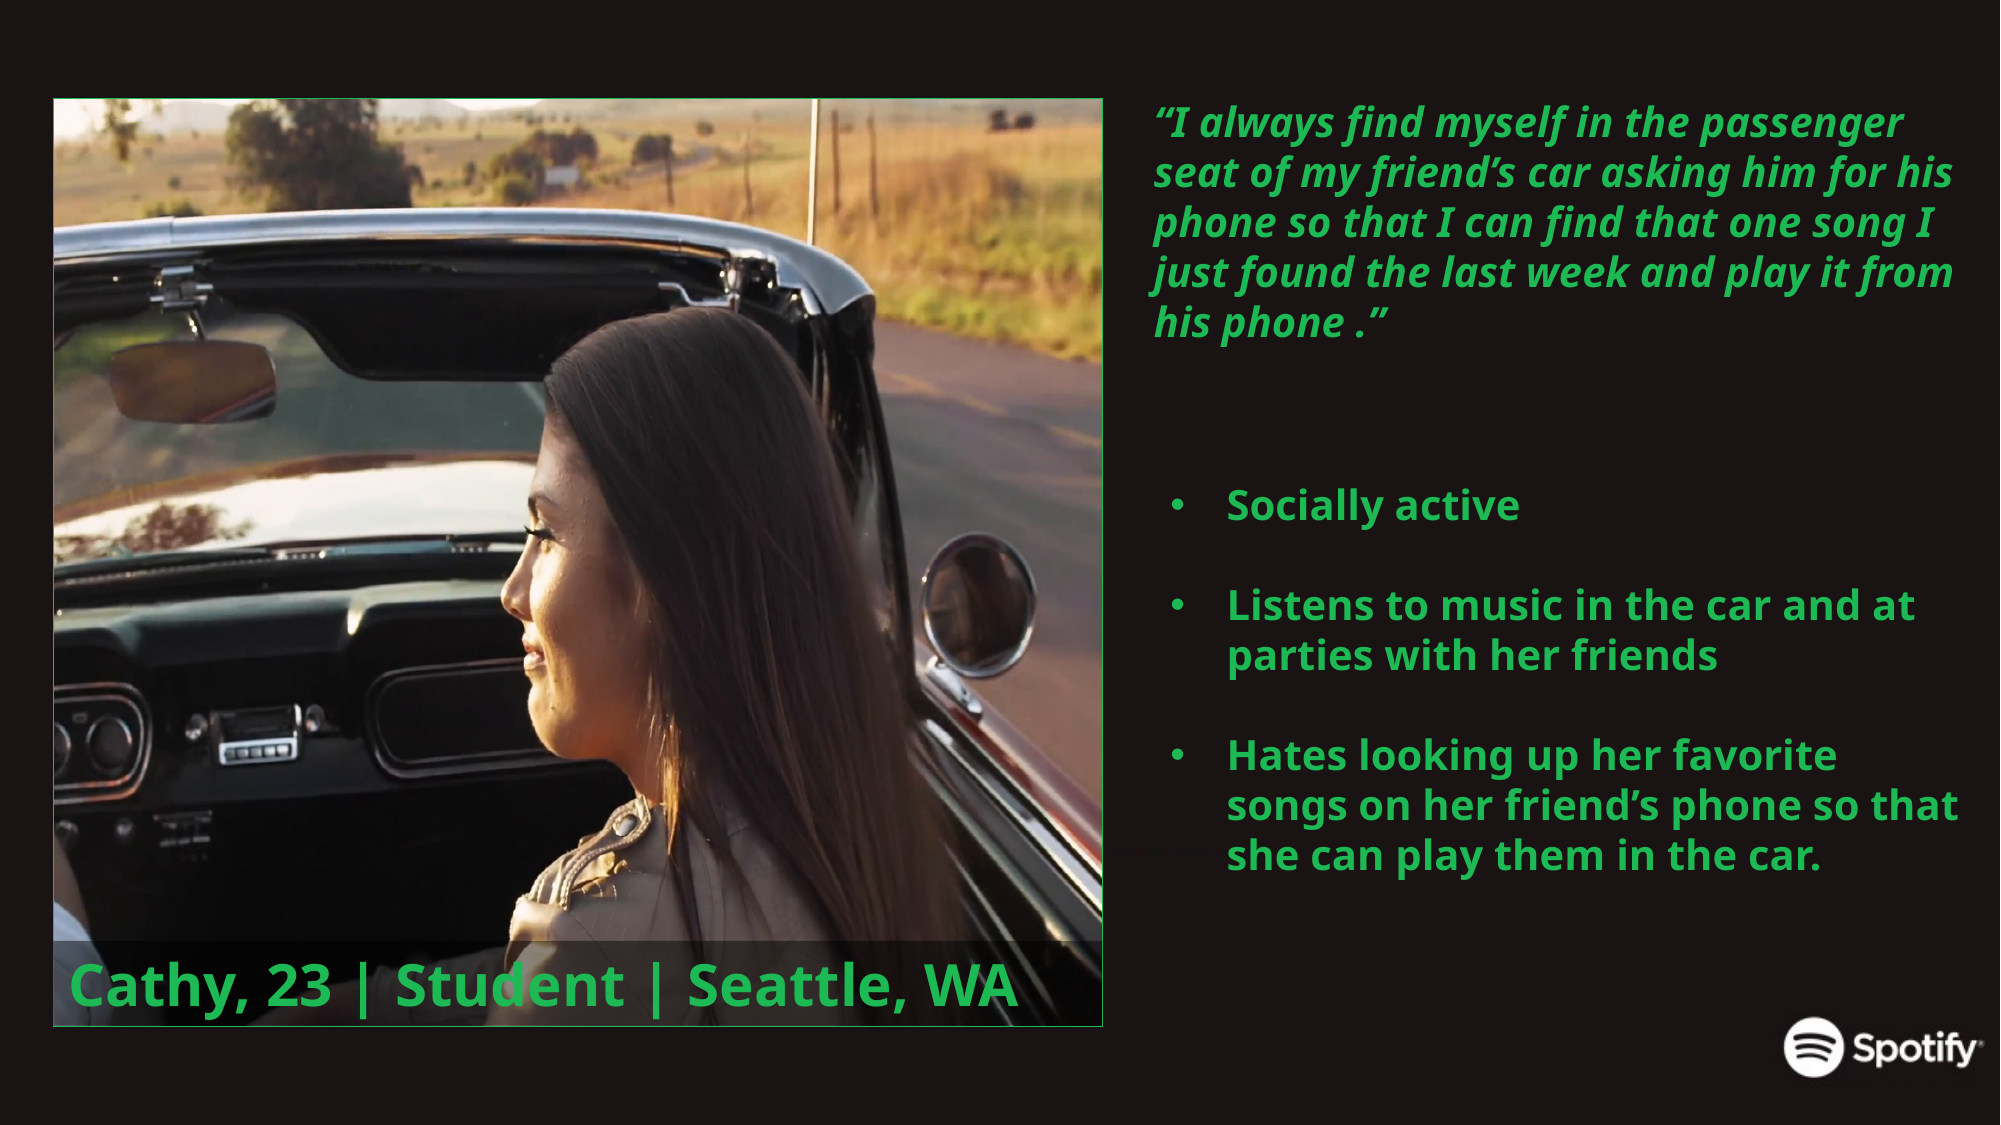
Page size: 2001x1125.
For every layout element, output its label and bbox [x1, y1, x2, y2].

picture [0, 0, 2000, 1125]
text_box [53, 98, 1103, 1027]
